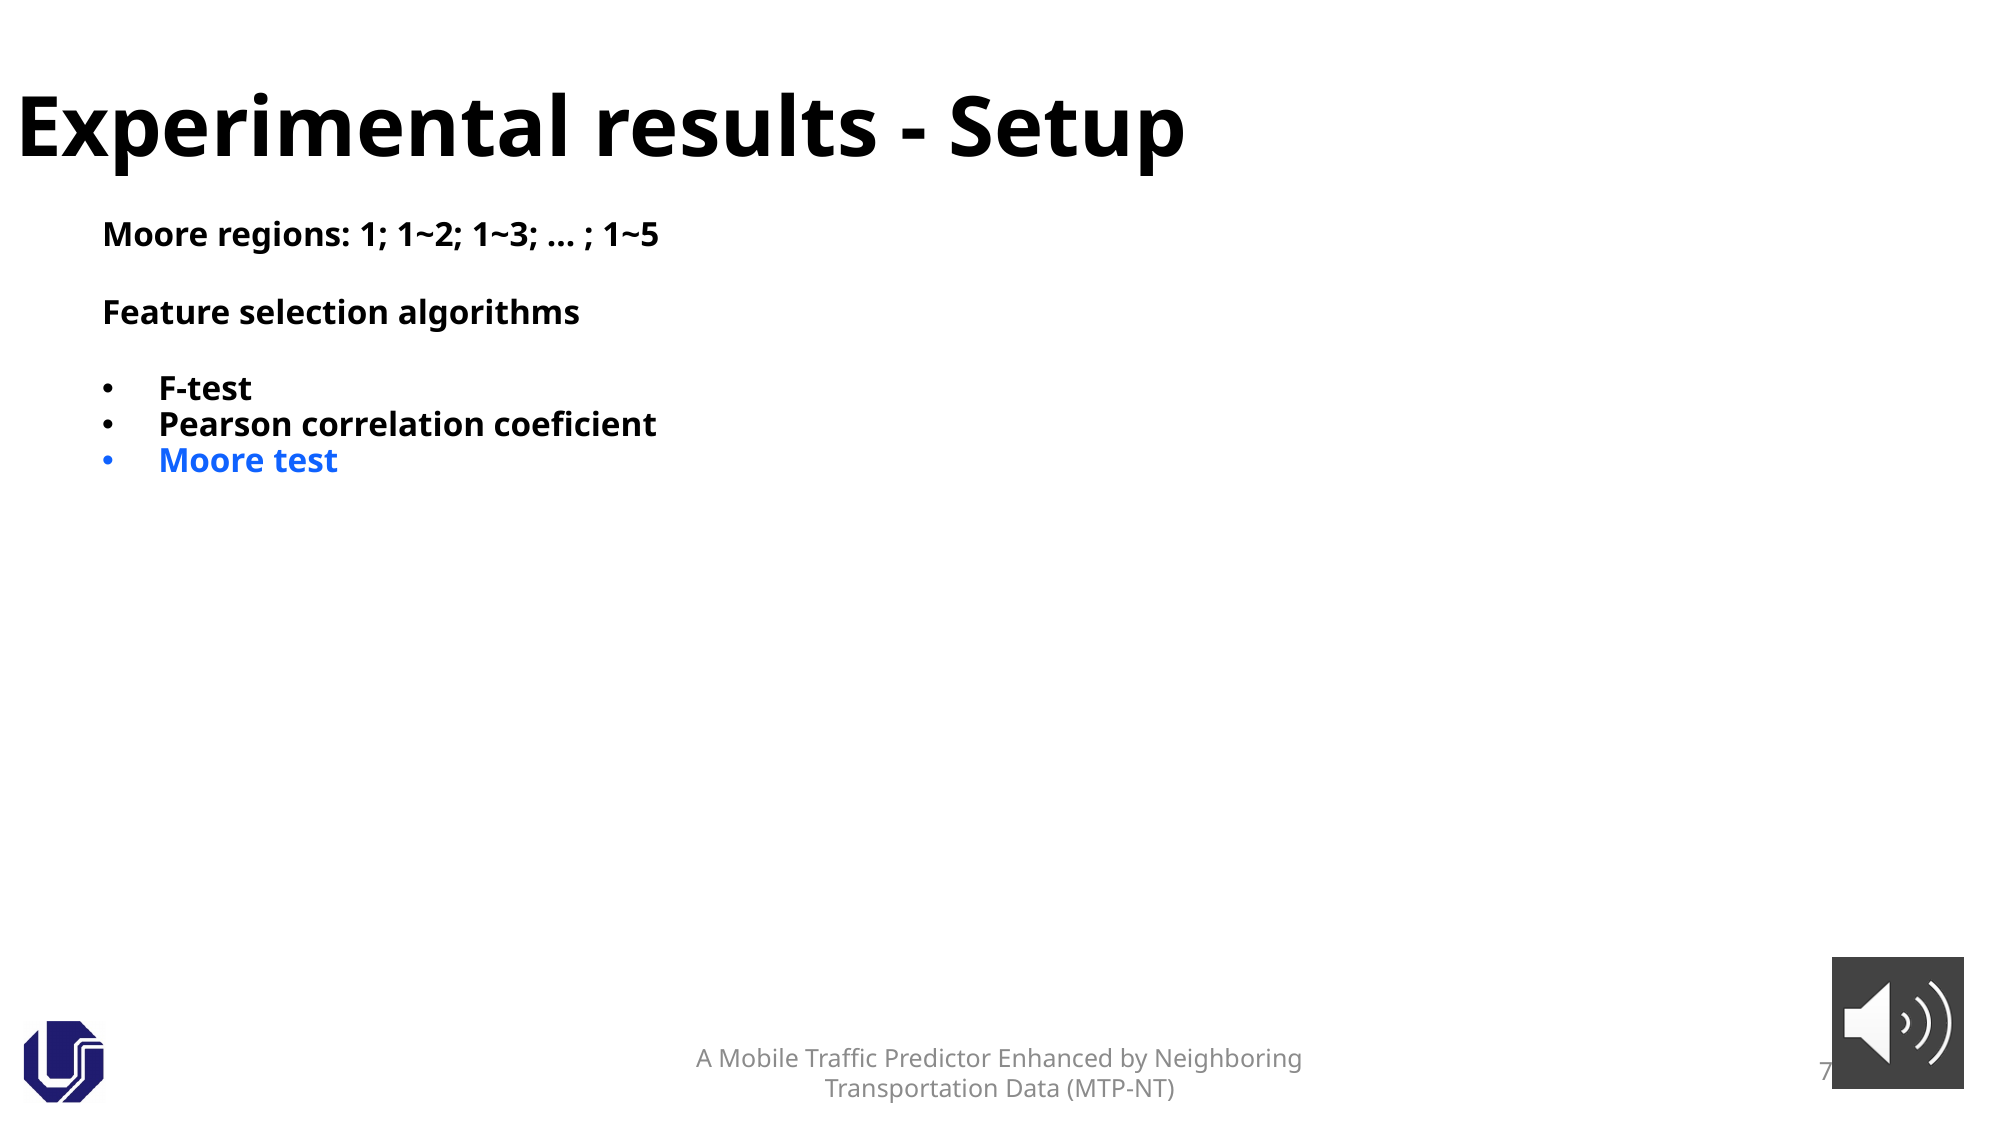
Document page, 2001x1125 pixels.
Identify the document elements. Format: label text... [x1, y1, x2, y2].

picture [1831, 956, 1965, 1090]
footer A Mobile Traffic Predictor Enhanced by Neighboring Transportation Data (MTP-NT) [662, 1042, 1338, 1103]
title Moore regions: 1; 1~2; 1~3; … ; 1~5 [87, 230, 1840, 288]
text_box Feature selection algorithms [87, 288, 1840, 349]
text_box Experimental results - Setup [0, 17, 1978, 230]
text_box F-test Pearson correlation coeficient Moore test [87, 364, 1840, 503]
picture [23, 1021, 106, 1103]
slide_number 75 [1412, 1042, 1863, 1103]
